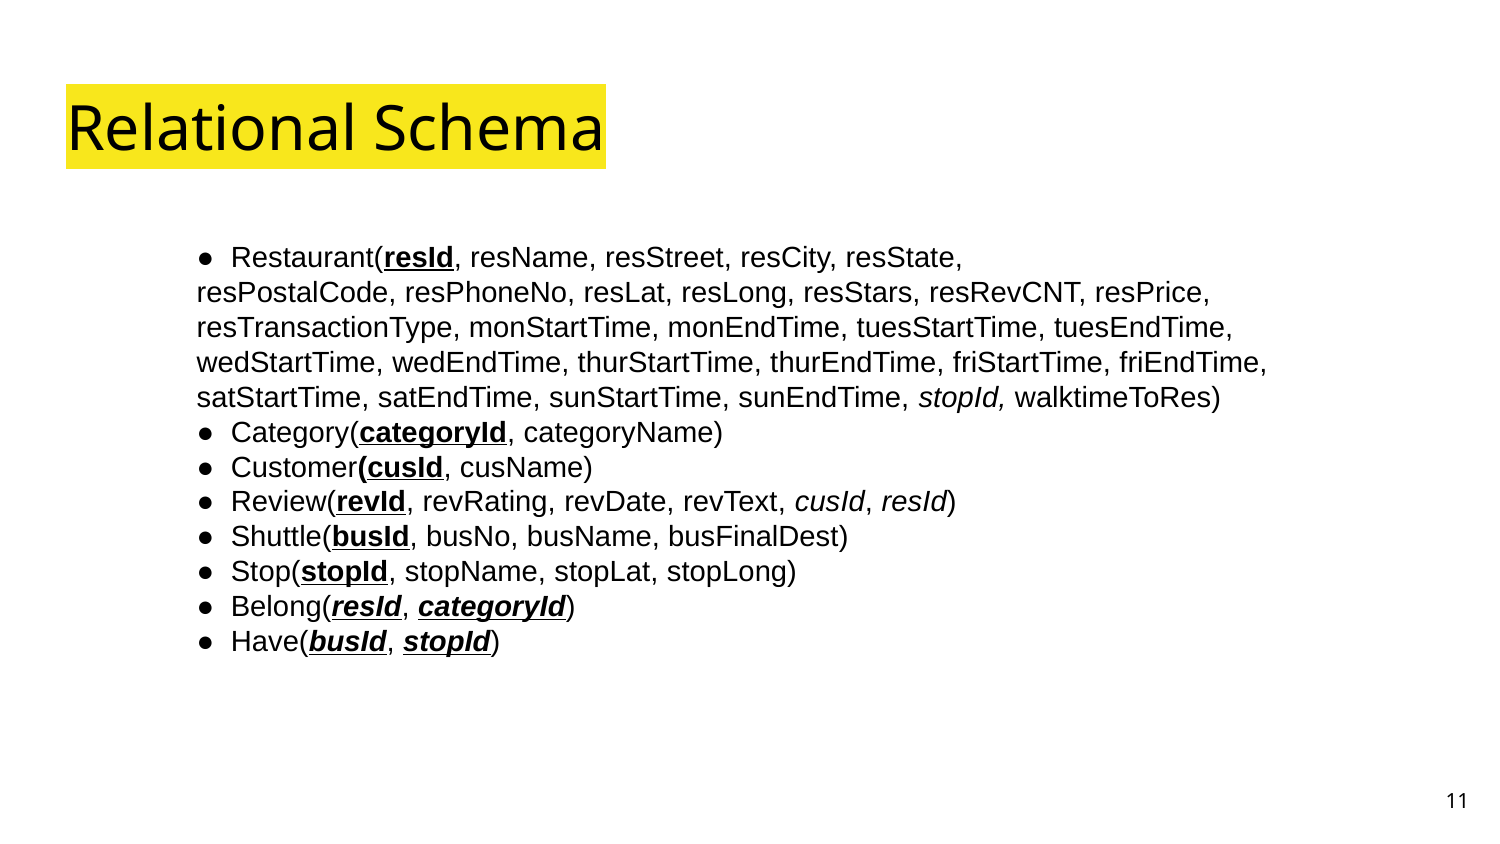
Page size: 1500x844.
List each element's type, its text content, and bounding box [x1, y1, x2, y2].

text_box ● Restaurant(resId, resName, resStreet, resCity, resState, resPostalCode, resPhoneNo, resLat, resLong, resStars, resRevCNT, resPrice, resTransactionType, monStartTime, monEndTime, tuesStartTime, tuesEndTime, wedStartTime, wedEndTime, thurStartTime, thurEndTime, friStartTime, friEndTime, satStartTime, satEndTime, sunStartTime, sunEndTime, stopId, walktimeToRes) ● Category(categoryId, categoryName) ● Customer(cusId, cusName) ● Review(revId, revRating, revDate, revText, cusId, resId) ● Shuttle(busId, busNo, busName, busFinalDest) ● Stop(stopId, stopName, stopLat, stopLong) ● Belong(resId, categoryId) ● Have(busId, stopId) [181, 230, 1291, 665]
slide_number 11 [1394, 769, 1484, 834]
title Relational Schema [51, 72, 1449, 167]
